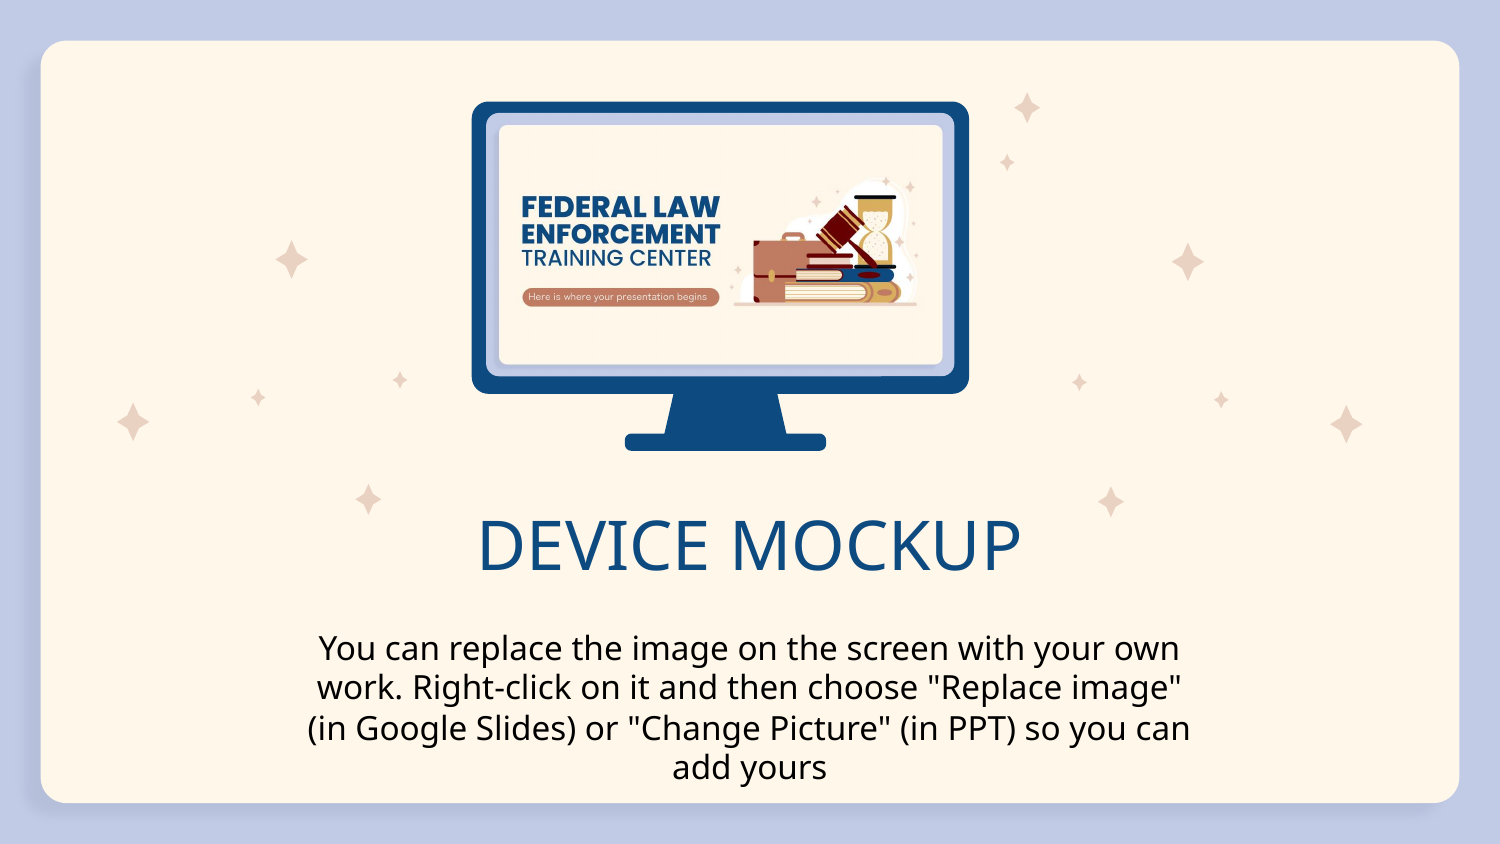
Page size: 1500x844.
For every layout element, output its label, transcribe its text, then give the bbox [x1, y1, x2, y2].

subtitle You can replace the image on the screen with your own work. Right-click on it and then choose "Replace image" (in Google Slides) or "Change Picture" (in PPT) so you can add yours [297, 626, 1203, 756]
text_box [355, 483, 382, 515]
text_box [1213, 391, 1229, 409]
text_box [250, 388, 266, 407]
text_box [275, 240, 308, 279]
text_box [999, 153, 1015, 172]
text_box [392, 371, 408, 389]
text_box [1097, 486, 1125, 518]
title DEVICE MOCKUP [297, 514, 1203, 587]
text_box [1330, 404, 1363, 444]
text_box [1014, 92, 1041, 124]
picture [485, 112, 955, 377]
text_box [1171, 242, 1205, 282]
text_box [471, 101, 970, 451]
text_box [116, 402, 150, 442]
text_box [1072, 373, 1087, 392]
